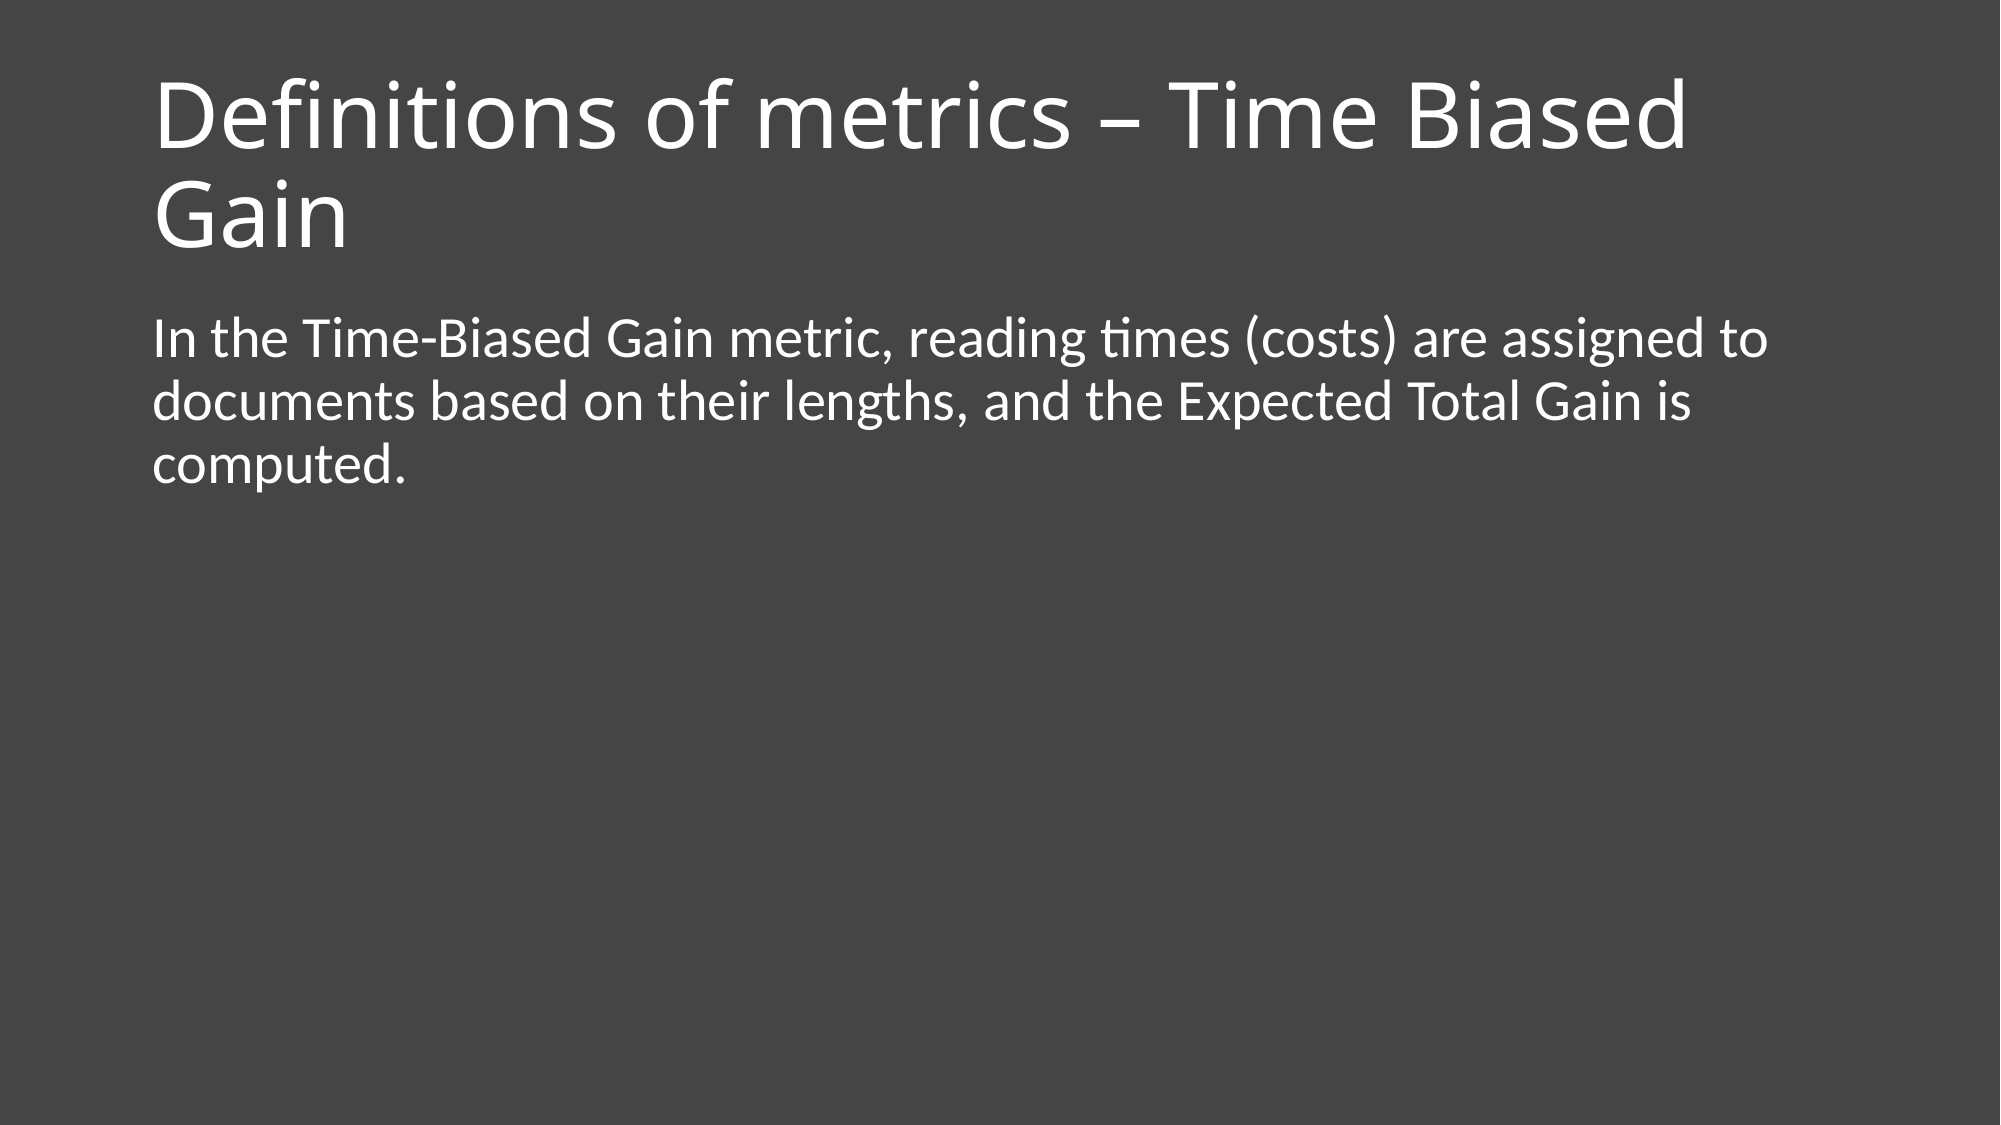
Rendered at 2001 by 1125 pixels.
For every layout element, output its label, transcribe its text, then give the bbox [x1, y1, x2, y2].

title Definitions of metrics – Time Biased Gain [137, 59, 1863, 278]
list In the Time-Biased Gain metric, reading times (costs) are assigned to documents based on their lengths, and the Expected Total Gain is computed. [137, 299, 1863, 1014]
